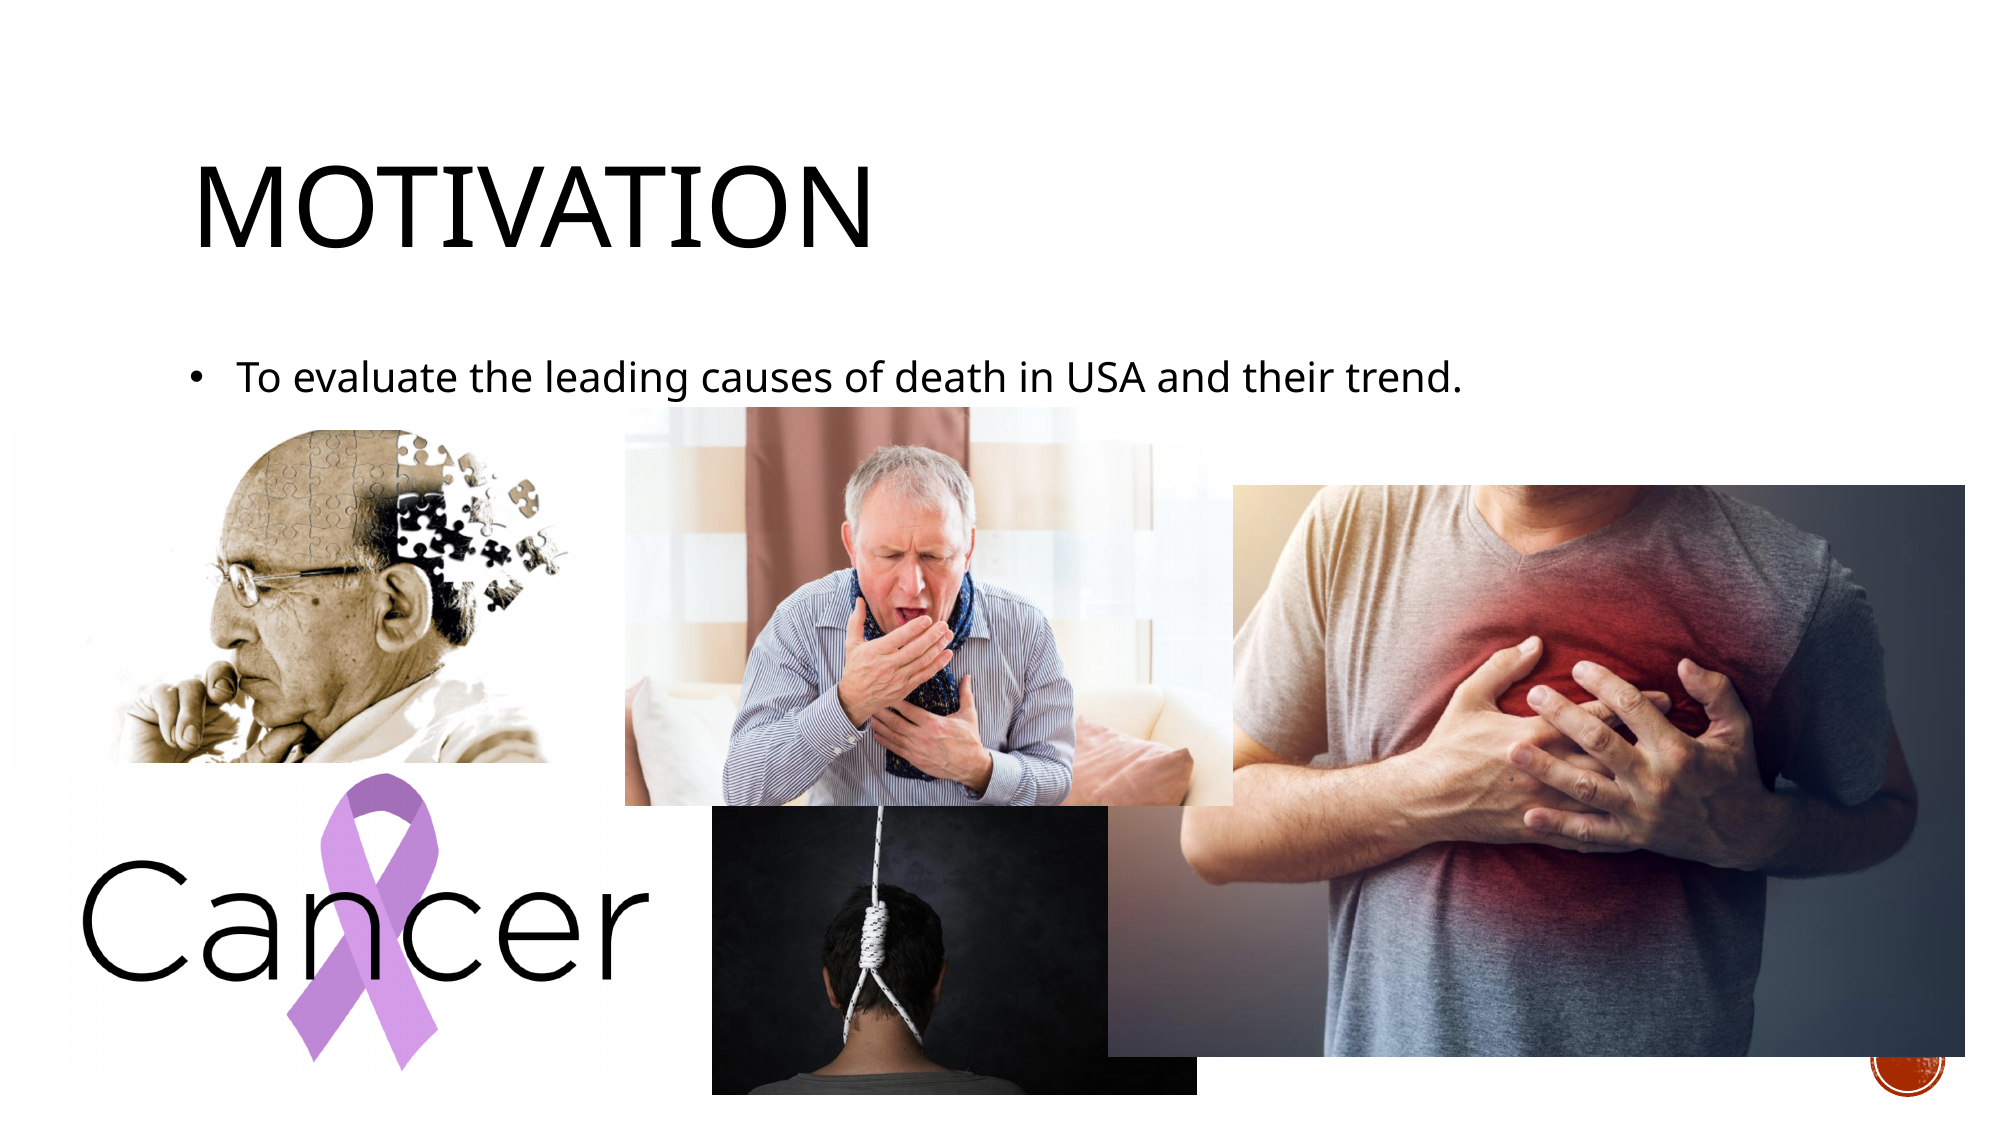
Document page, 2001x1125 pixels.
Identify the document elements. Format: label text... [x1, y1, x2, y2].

picture [11, 407, 1965, 1095]
text_box To evaluate the leading causes of death in USA and their trend. [174, 343, 1844, 409]
title motivation [175, 79, 1826, 343]
